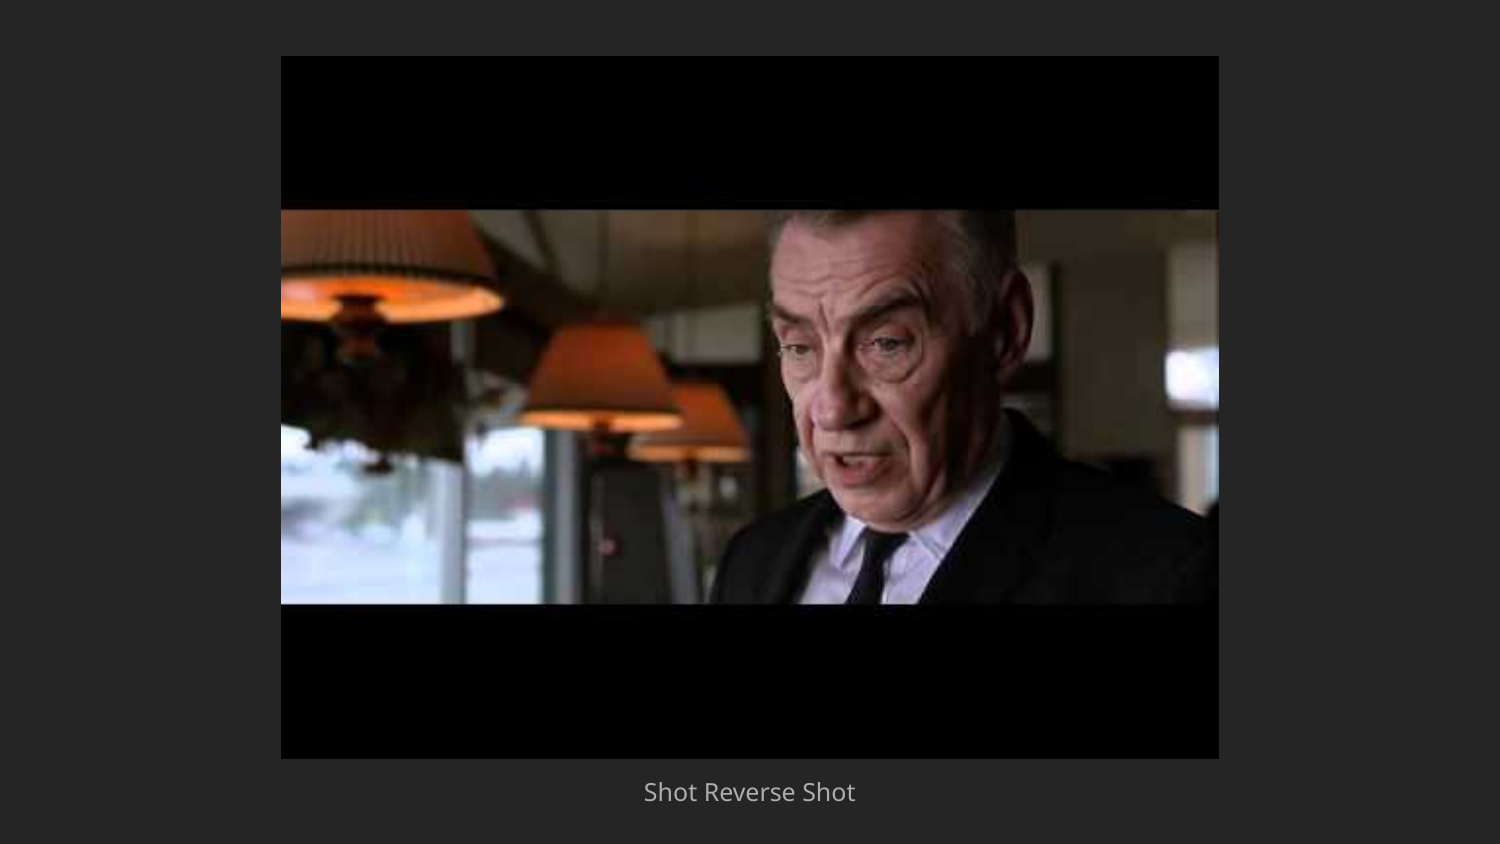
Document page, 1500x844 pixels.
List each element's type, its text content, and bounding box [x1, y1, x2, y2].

picture [281, 56, 1219, 760]
list Shot Reverse Shot [0, 758, 1500, 824]
